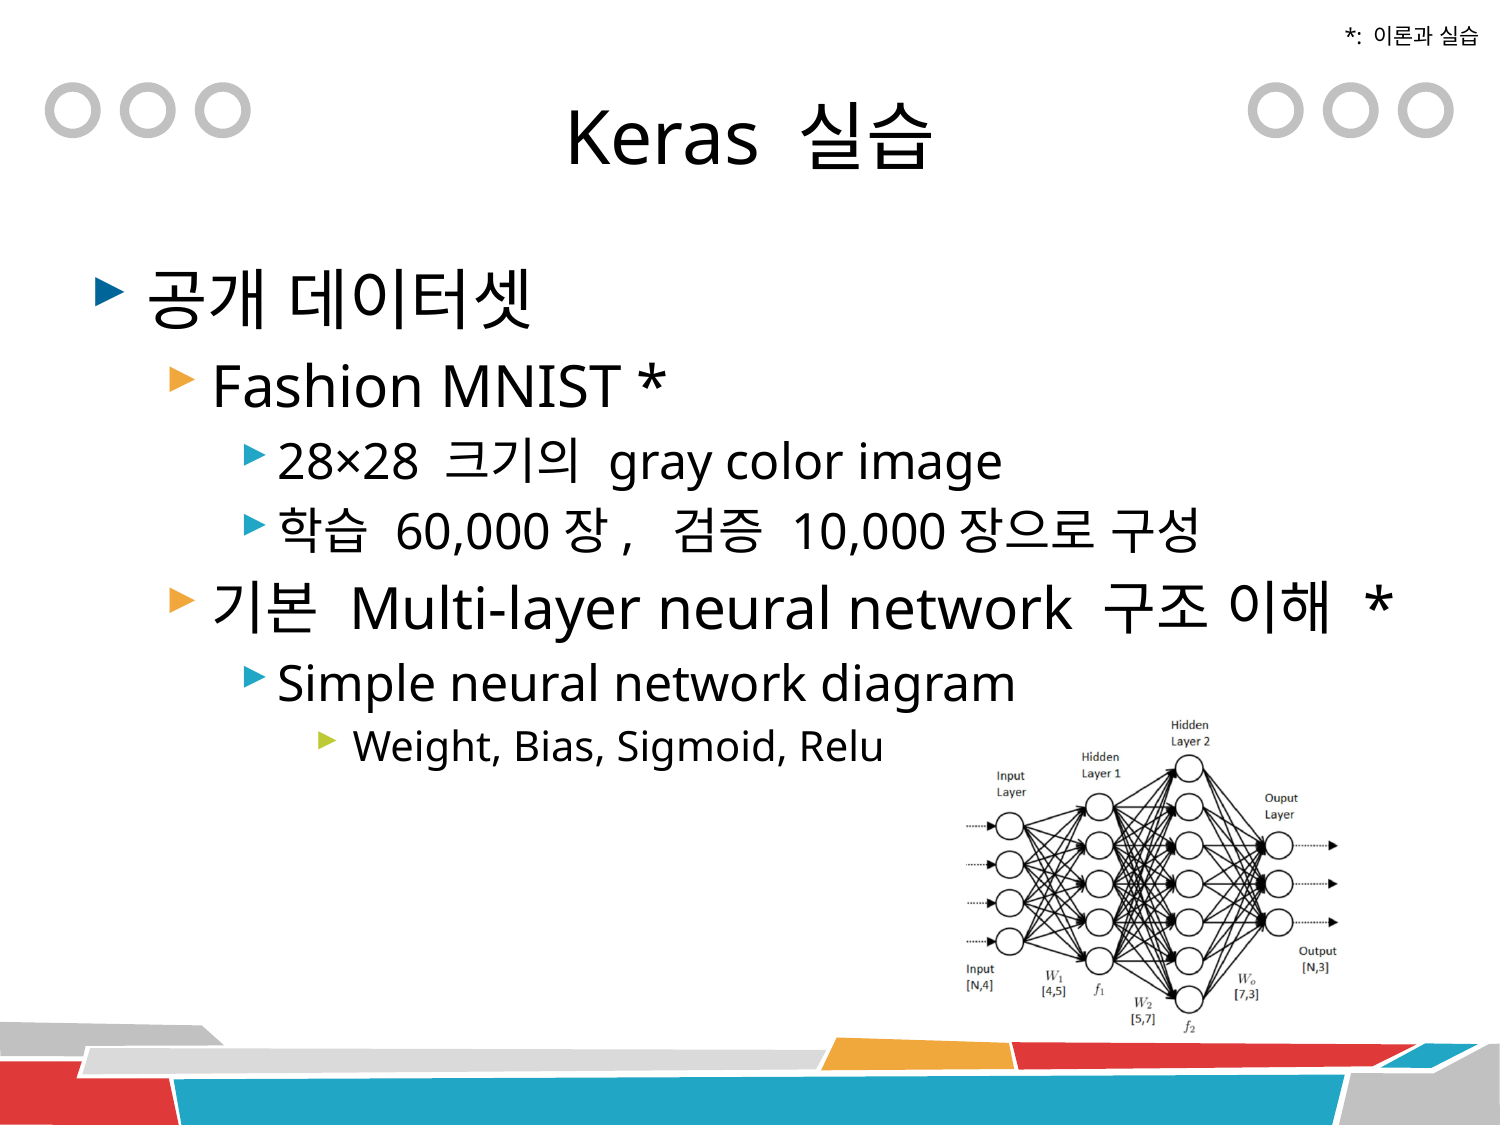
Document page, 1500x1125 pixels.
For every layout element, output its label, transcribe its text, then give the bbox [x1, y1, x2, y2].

list 공개 데이터셋 Fashion MNIST * 28×28 크기의 gray color image 학습 60,000장, 검증 10,000장으로 구성 기본 Multi-layer neural network 구조 이해 * Simple neural network diagram Weight, Bias, Sigmoid, Relu [75, 250, 1425, 1005]
picture [962, 715, 1341, 1036]
text_box *: 이론과 실습 [1329, 15, 1495, 57]
title Keras 실습 [262, 18, 1238, 206]
